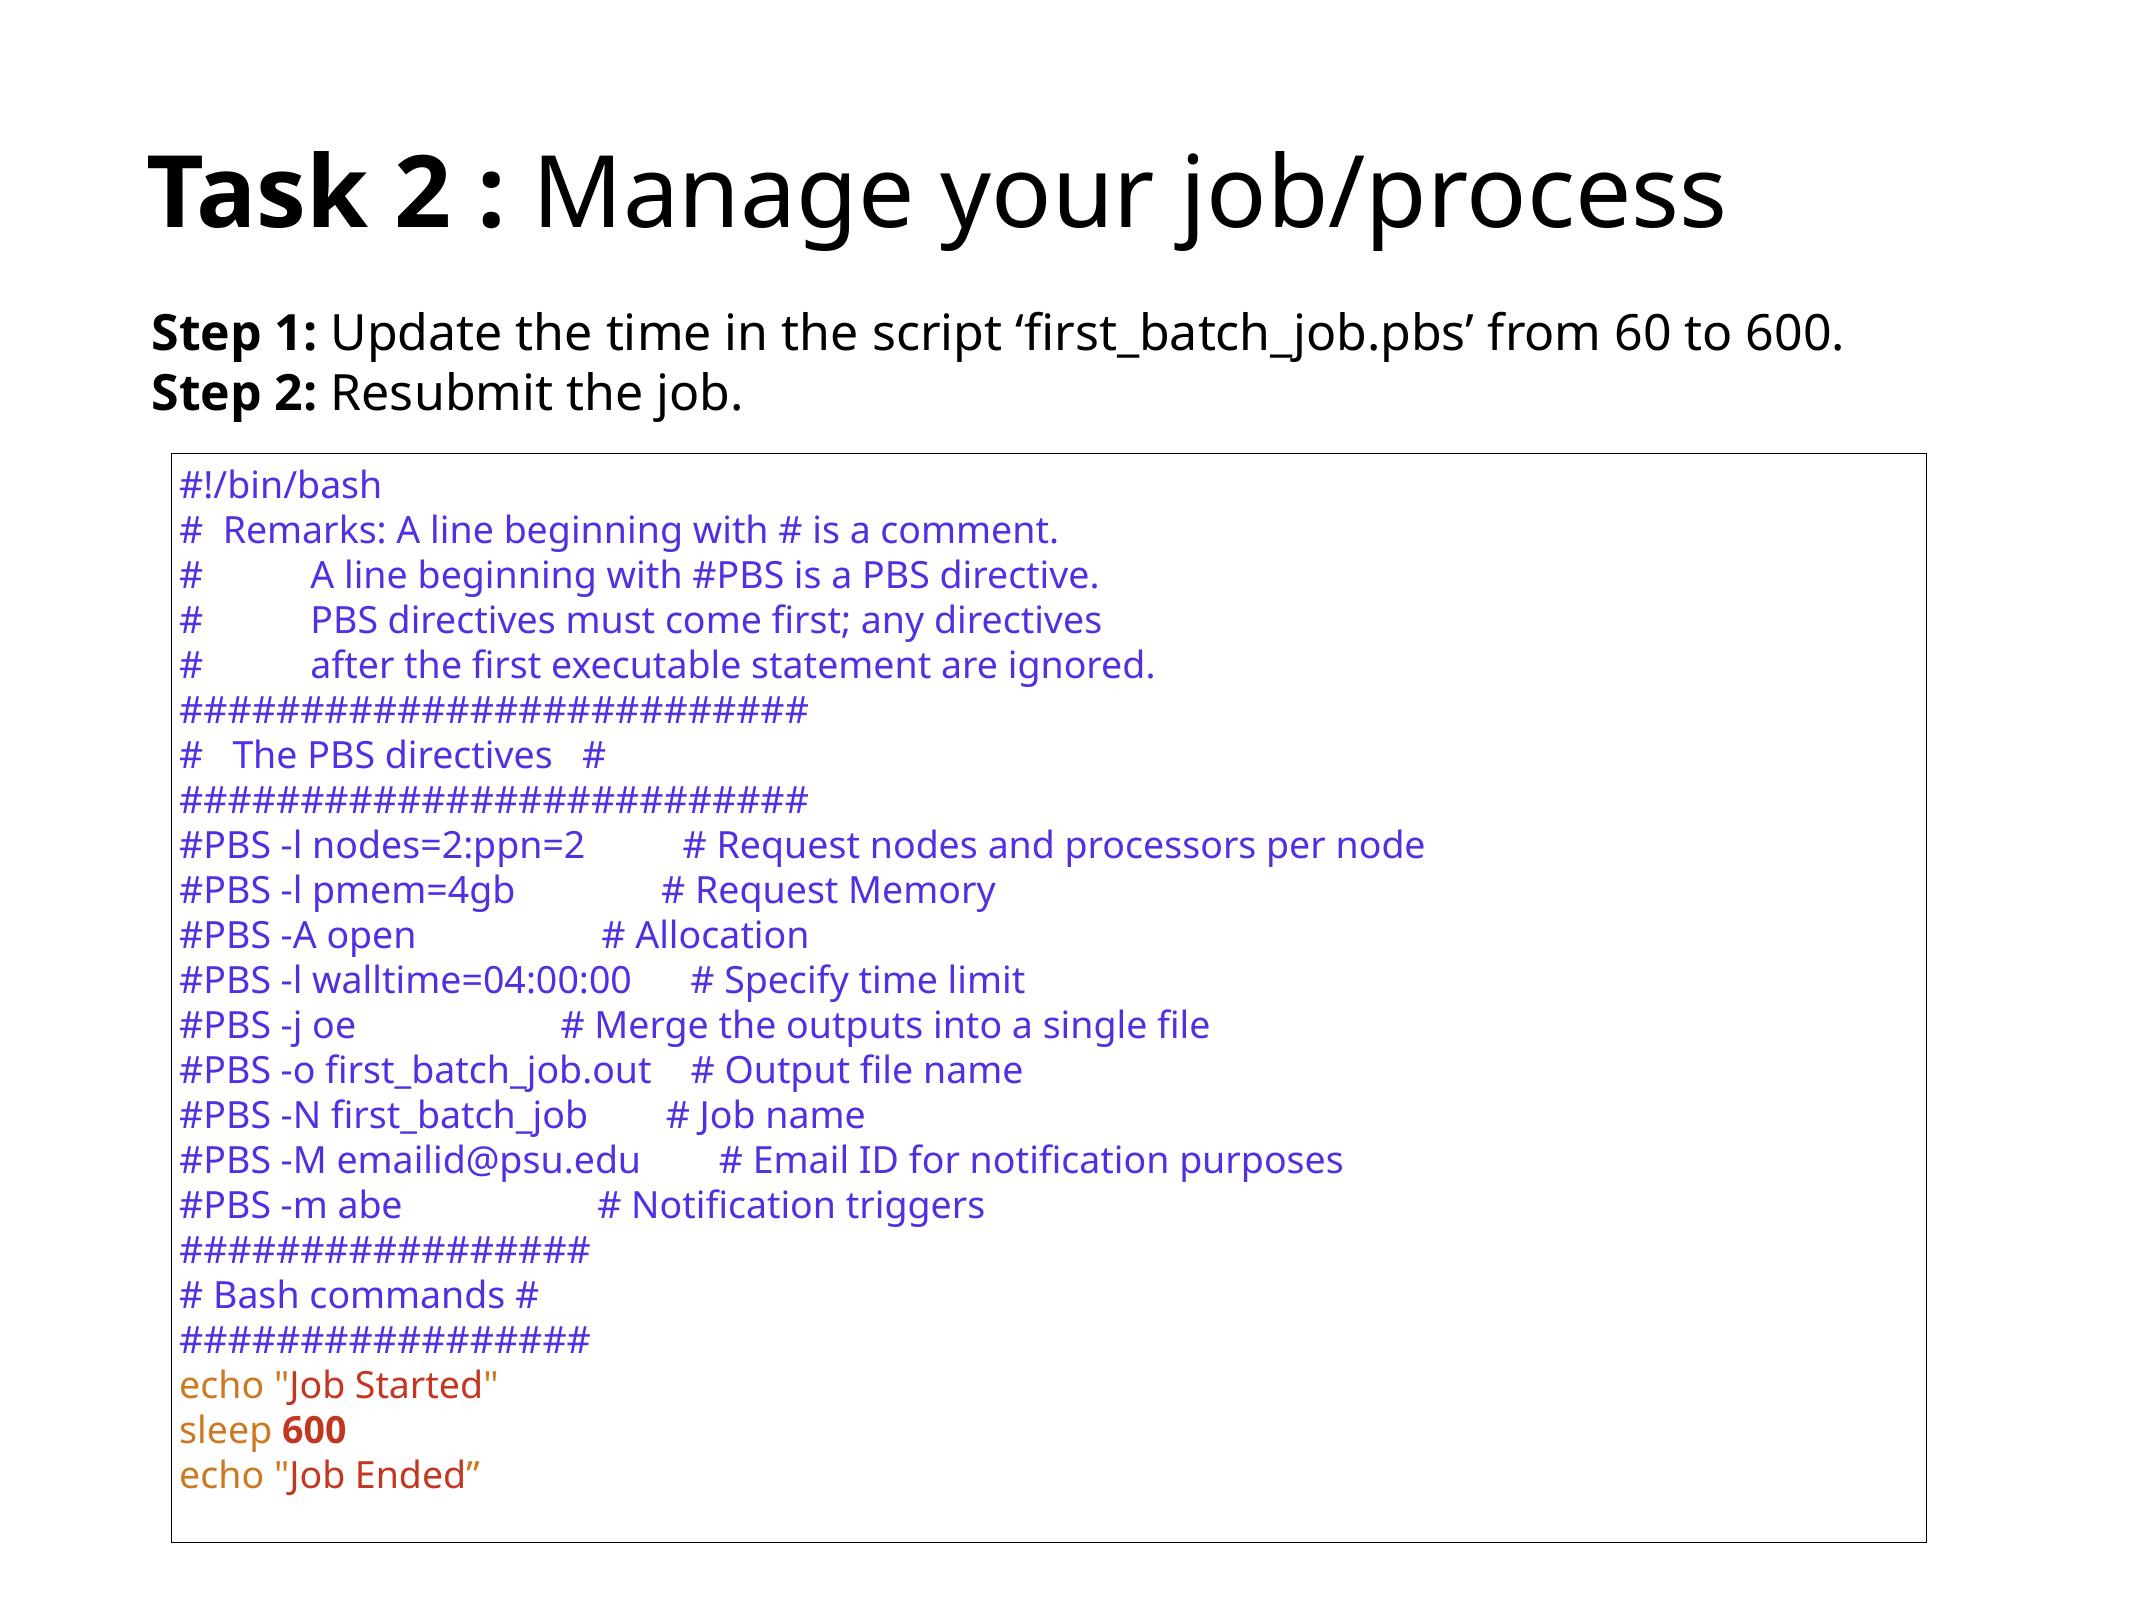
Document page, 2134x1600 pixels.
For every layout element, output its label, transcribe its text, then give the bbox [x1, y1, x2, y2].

title Task 2 : Manage your job/process [137, 106, 1960, 270]
list Step 1: Update the time in the script ‘first_batch_job.pbs’ from 60 to 600. Step 2: Resubmit the job. [142, 279, 2055, 443]
text_box #!/bin/bash # Remarks: A line beginning with # is a comment. # A line beginning with #PBS is a PBS directive. # PBS directives must come first; any directives # after the first executable statement are ignored. ########################## # The PBS directives # ########################## #PBS -l nodes=2:ppn=2 # Request nodes and processors per node #PBS -l pmem=4gb # Request Memory #PBS -A open # Allocation #PBS -l walltime=04:00:00 # Specify time limit #PBS -j oe # Merge the outputs into a single file #PBS -o first_batch_job.out # Output file name #PBS -N first_batch_job # Job name #PBS -M emailid@psu.edu # Email ID for notification purposes #PBS -m abe # Notification triggers ################# # Bash commands # ################# echo "Job Started" sleep 600 echo "Job Ended” [170, 453, 1927, 1543]
